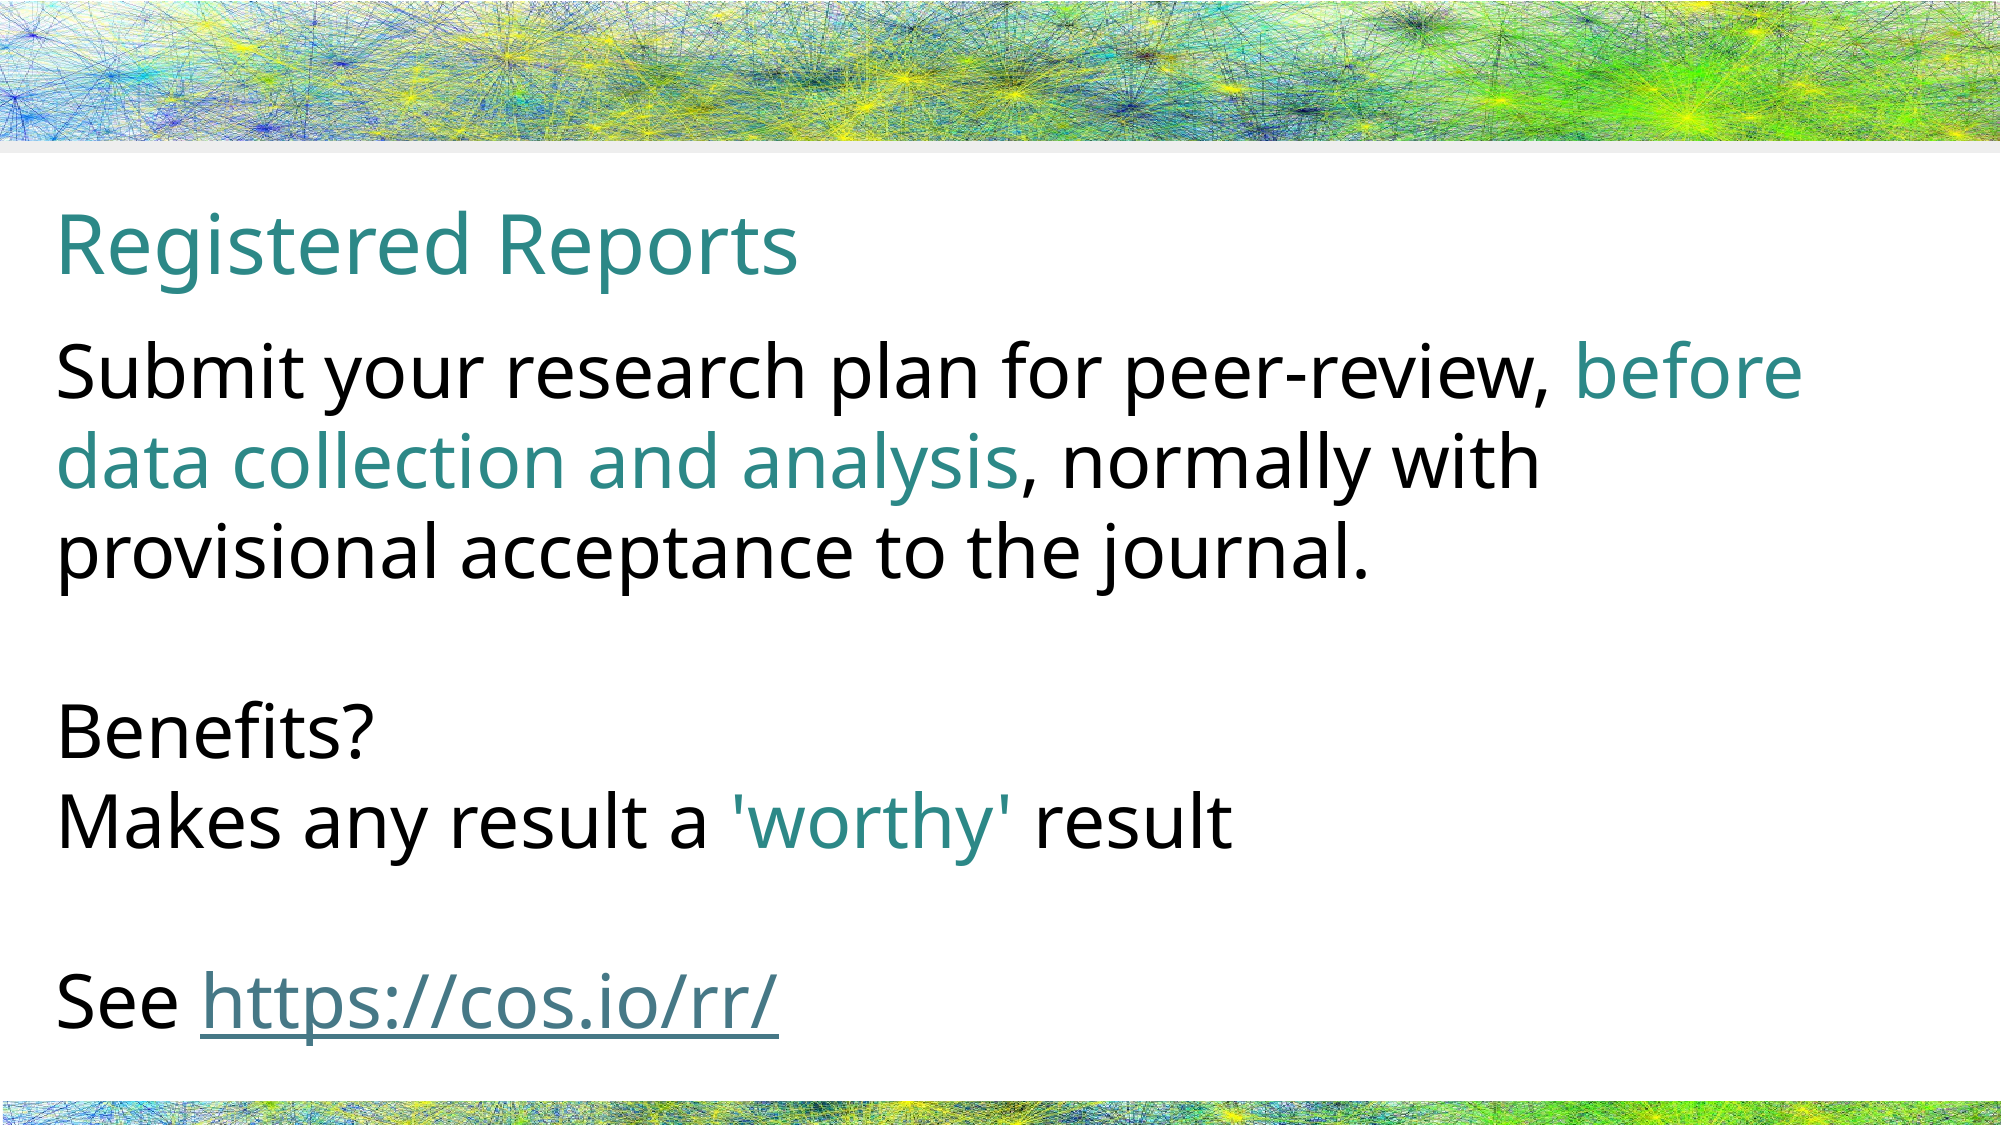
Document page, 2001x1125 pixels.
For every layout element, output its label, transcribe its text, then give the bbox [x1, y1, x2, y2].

text_box Registered Reports [40, 183, 1885, 299]
picture [2, 1100, 2001, 1125]
text_box Submit your research plan for peer-review, before data collection and analysis, normally with provisional acceptance to the journal. Benefits? Makes any result a 'worthy' result See https://cos.io/rr/ [40, 315, 1920, 1100]
picture [0, 0, 2000, 146]
